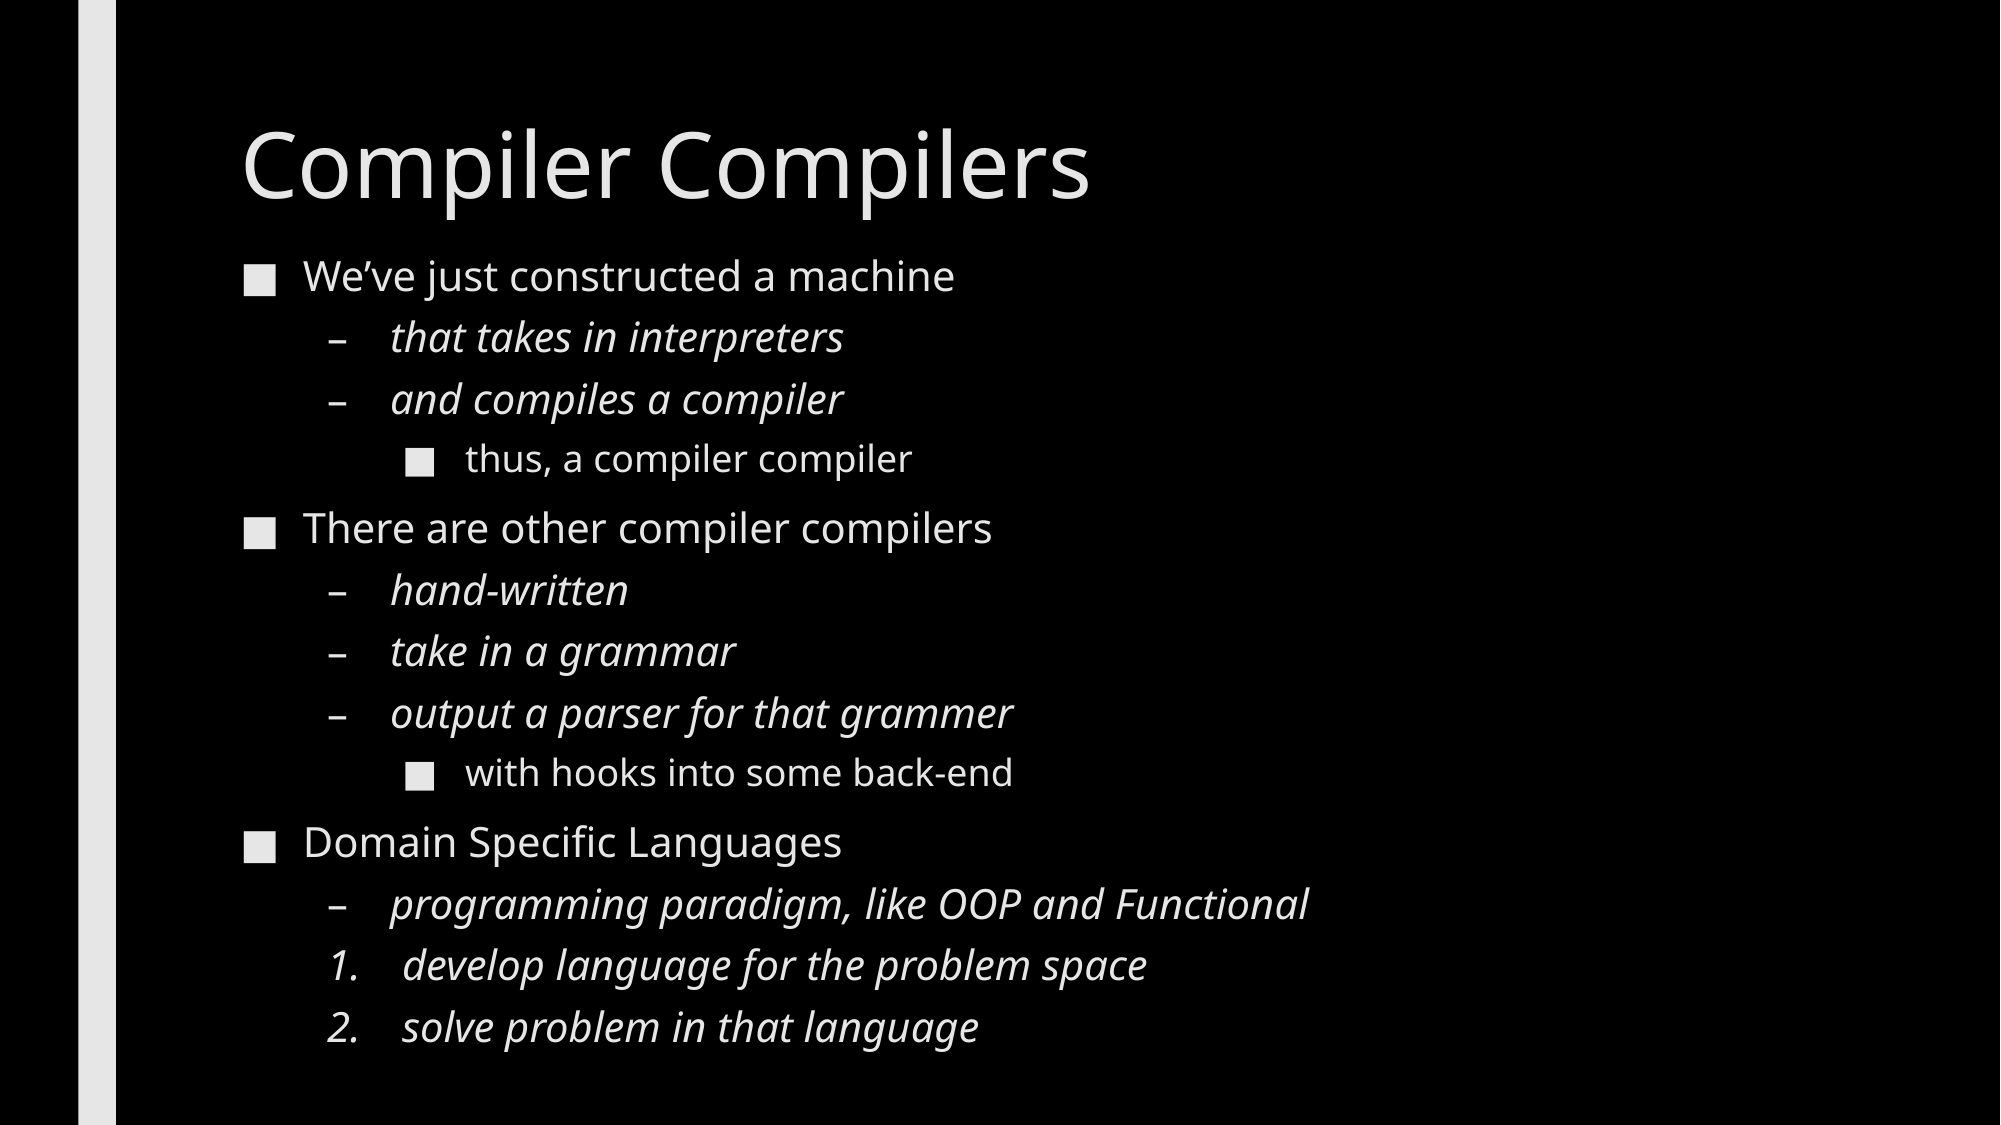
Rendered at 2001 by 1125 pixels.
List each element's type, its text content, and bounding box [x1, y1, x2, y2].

title Compiler Compilers [225, 112, 1800, 246]
list We’ve just constructed a machine that takes in interpreters and compiles a compiler thus, a compiler compiler There are other compiler compilers hand-written take in a grammar output a parser for that grammer with hooks into some back-end Domain Specific Languages programming paradigm, like OOP and Functional develop language for the problem space solve problem in that language [225, 246, 1800, 1085]
